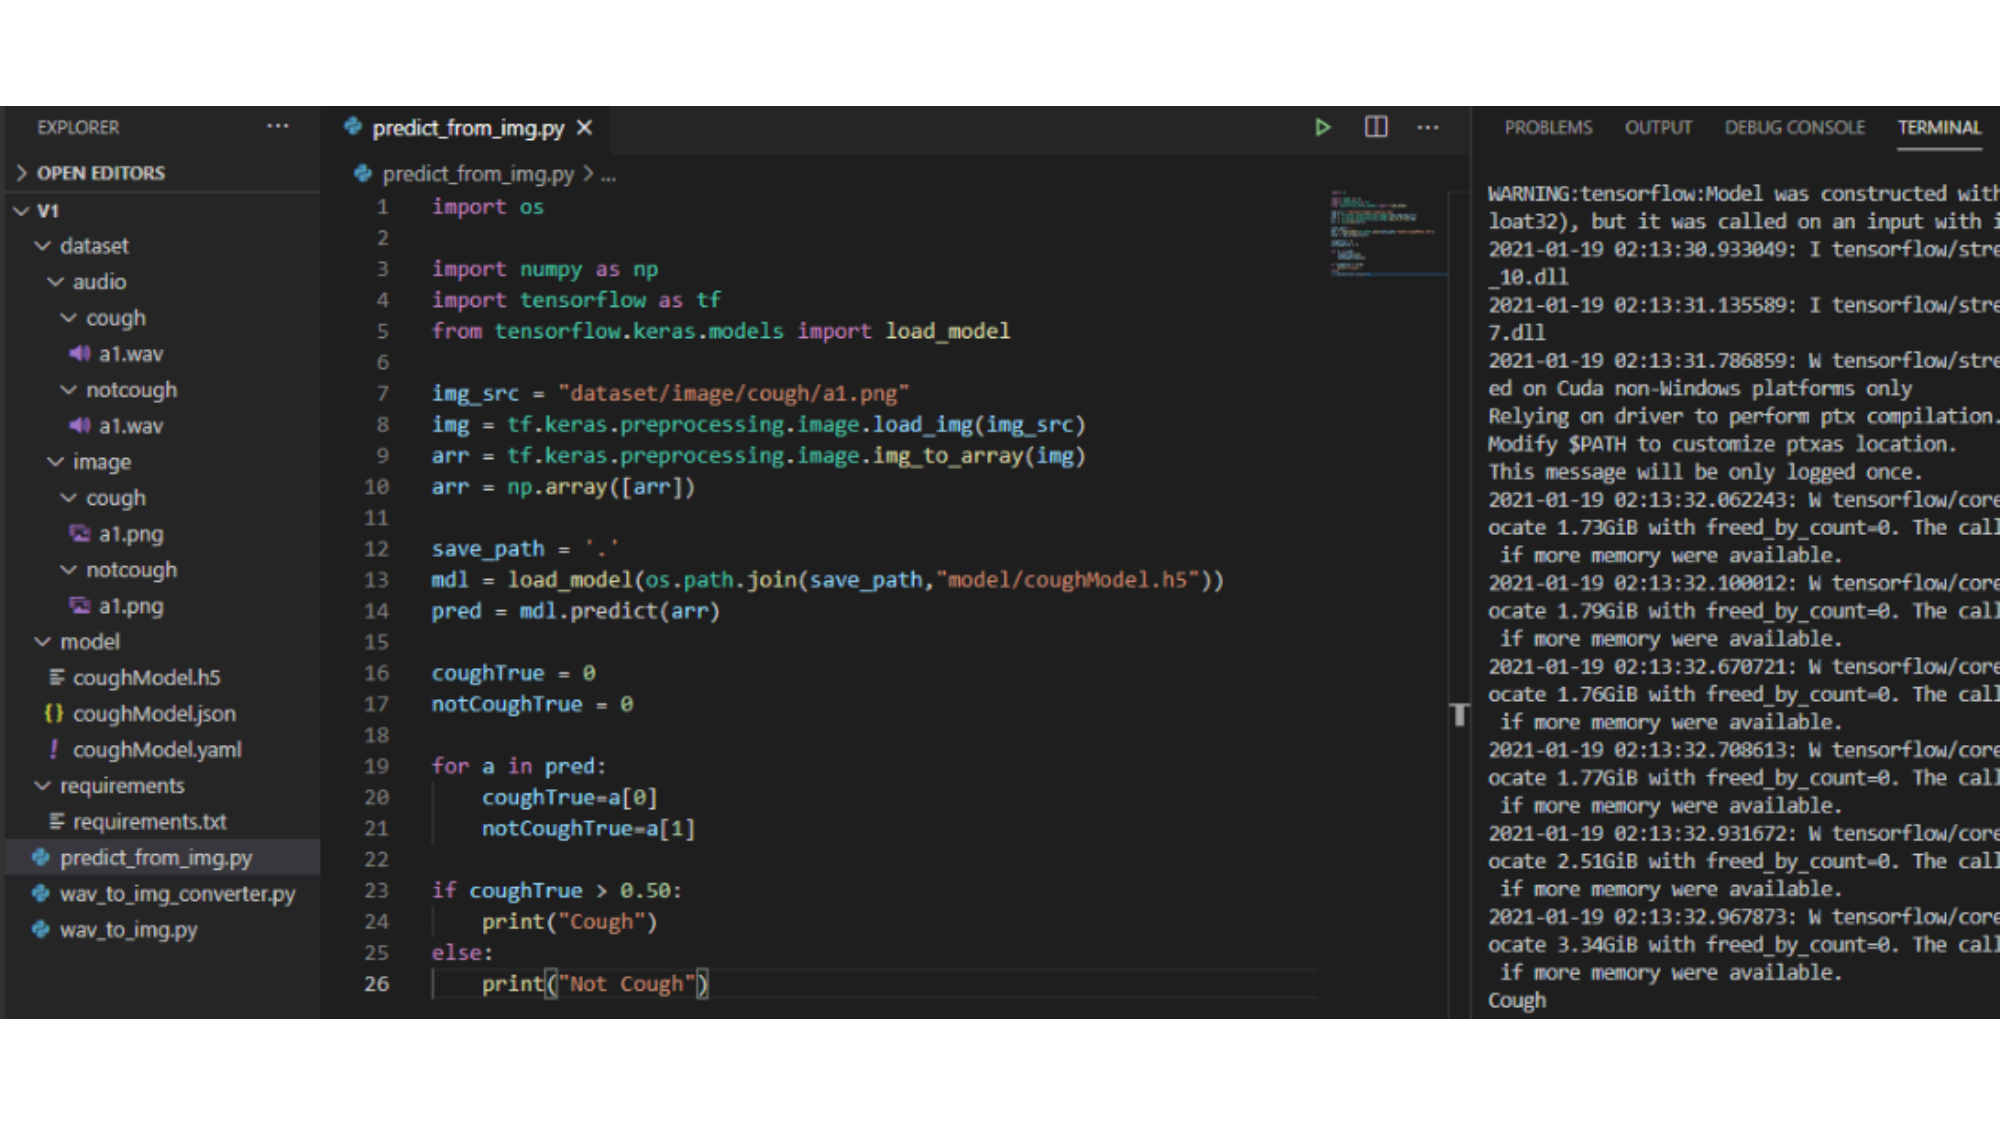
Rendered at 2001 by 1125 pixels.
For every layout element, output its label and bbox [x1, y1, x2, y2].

picture [0, 105, 2000, 1020]
